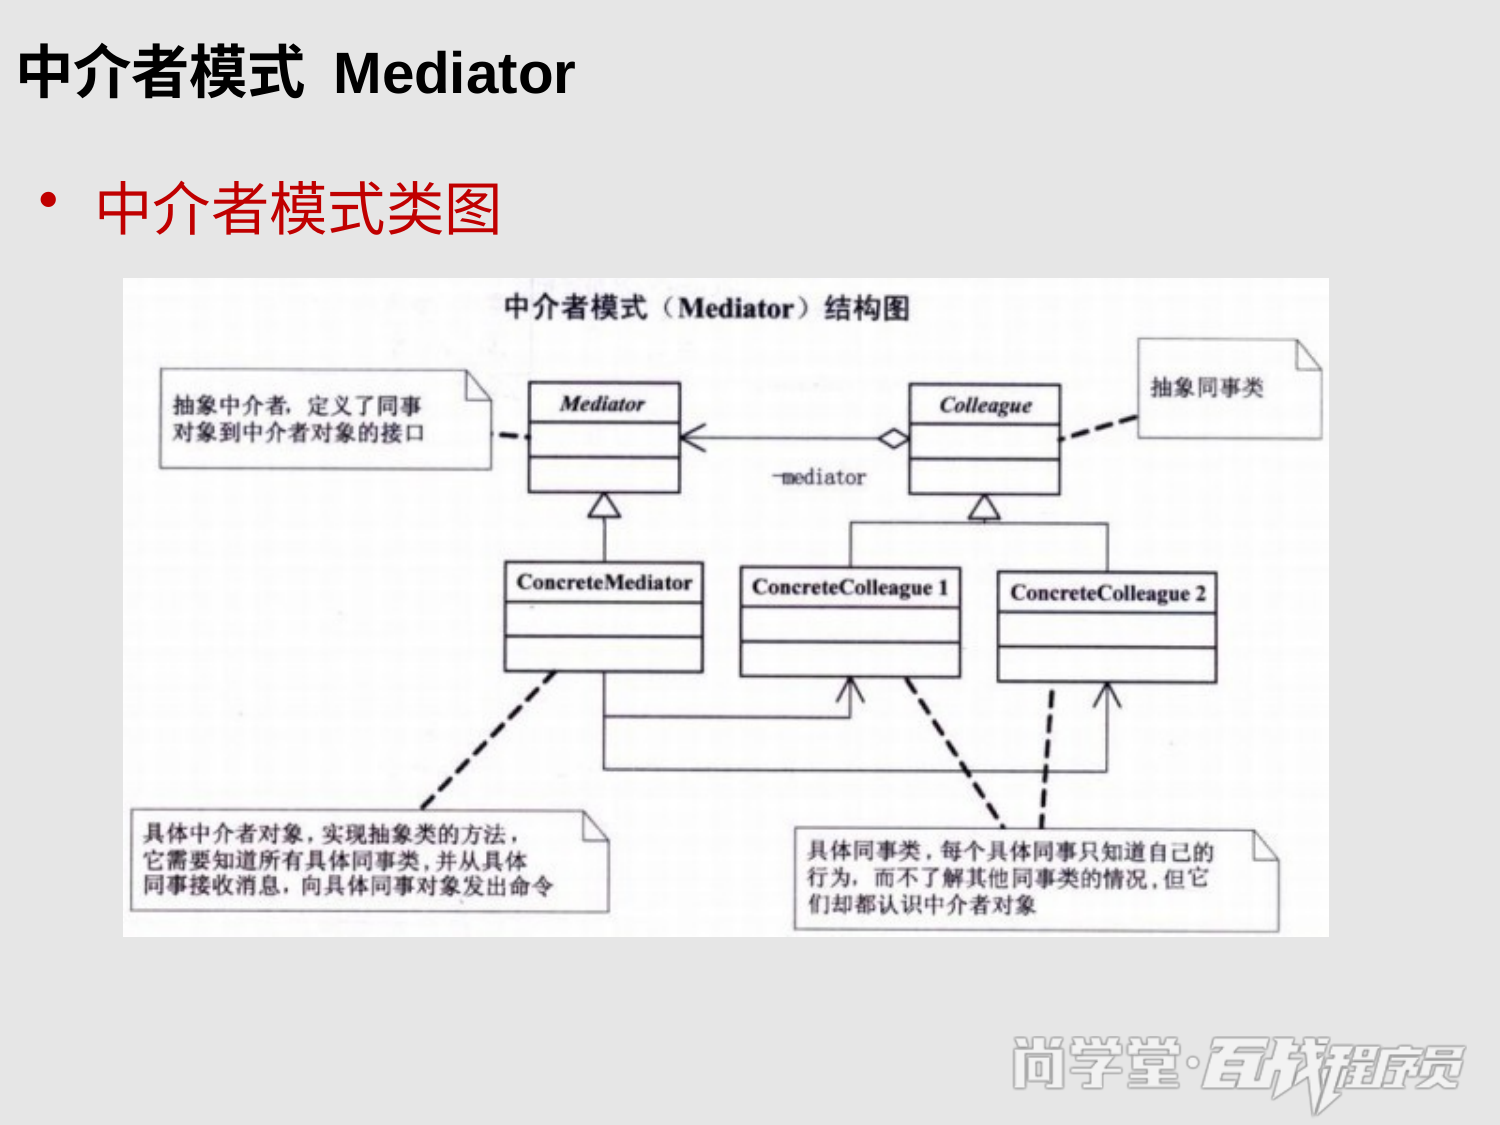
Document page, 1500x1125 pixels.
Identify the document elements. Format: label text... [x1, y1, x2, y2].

picture [123, 278, 1329, 937]
title 中介者模式 Mediator [0, 0, 1164, 141]
picture [1012, 1036, 1467, 1119]
list 中介者模式类图 [23, 164, 1465, 997]
